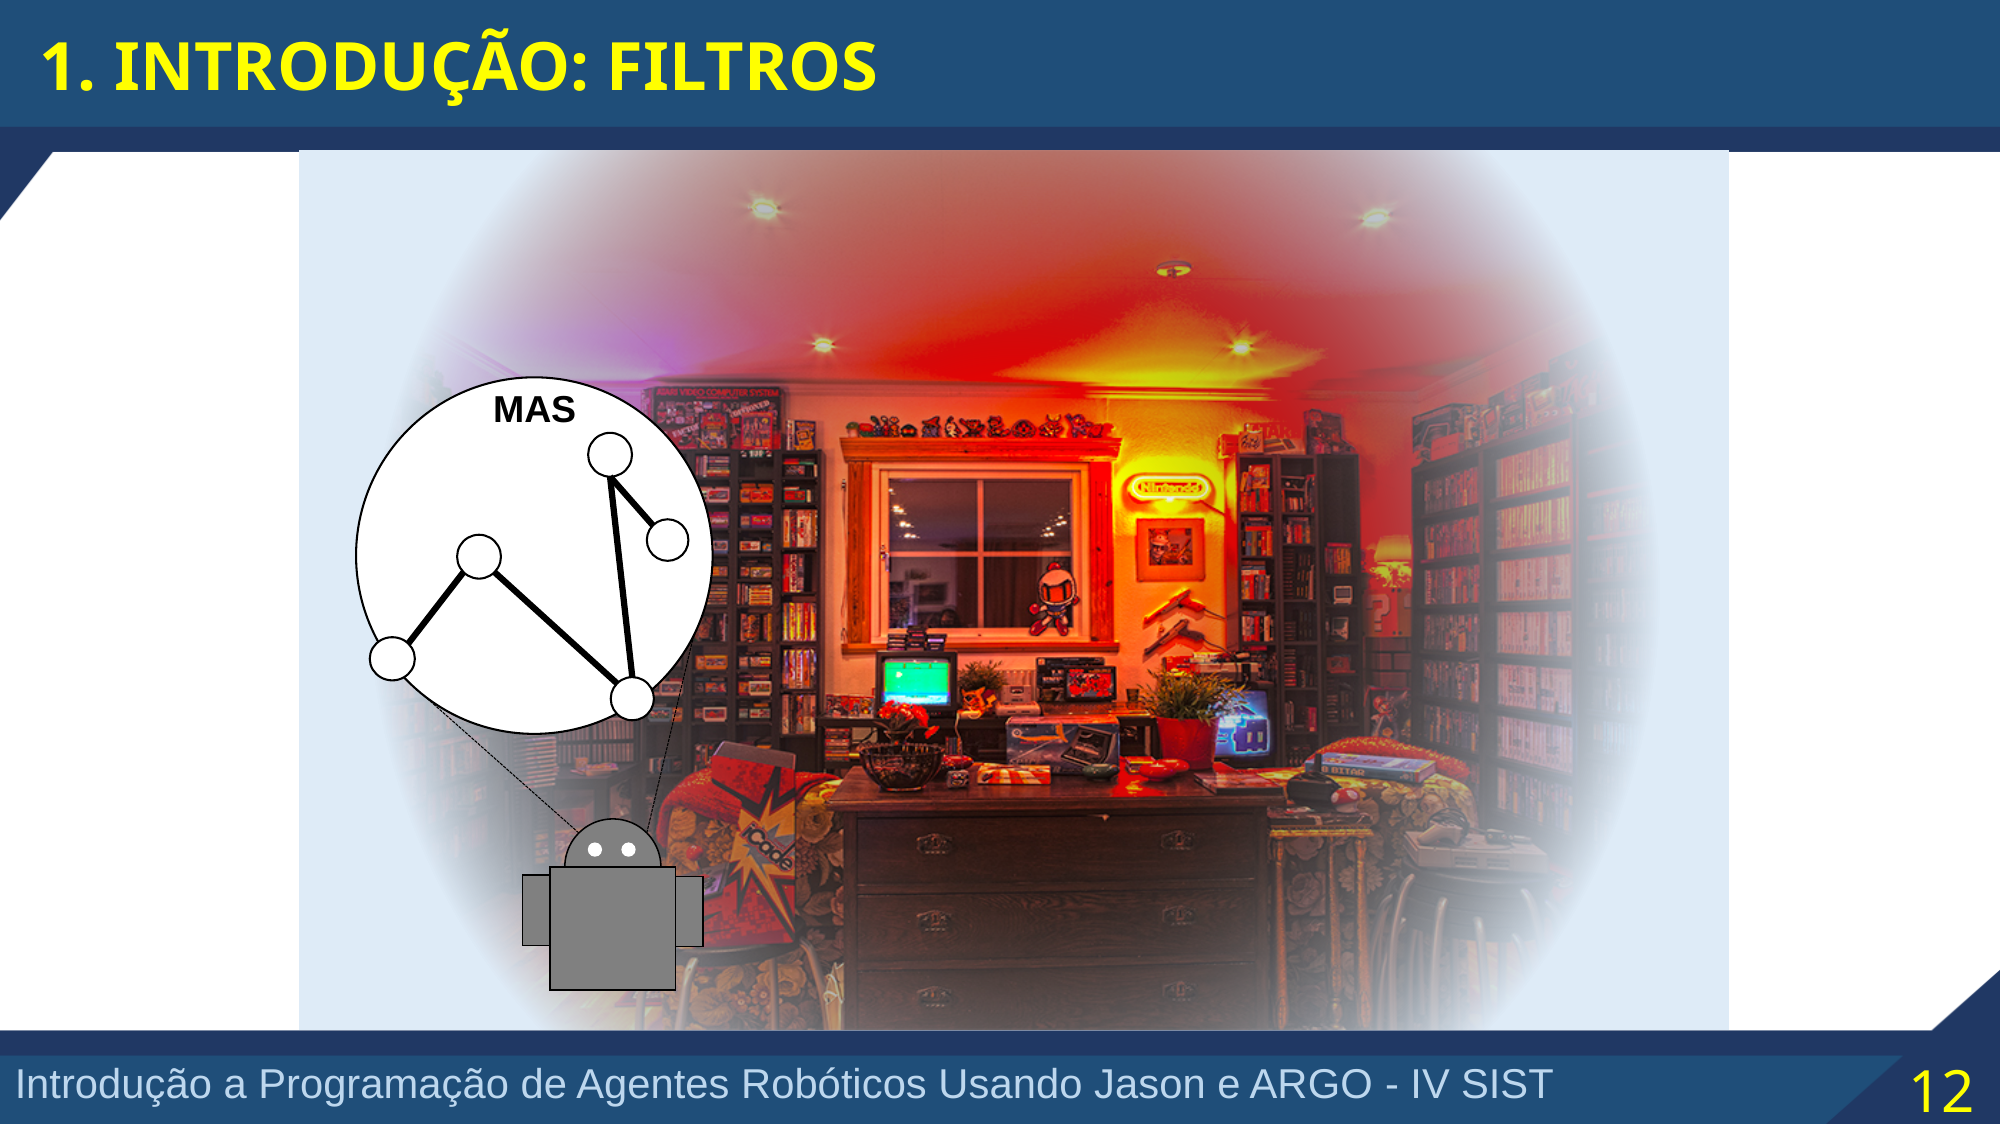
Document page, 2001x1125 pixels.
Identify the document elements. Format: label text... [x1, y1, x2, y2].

picture [0, 0, 2000, 1124]
text_box [227, 530, 1728, 1047]
text_box 1. INTRODUÇÃO: FILTROS [24, 16, 2000, 112]
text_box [356, 377, 713, 991]
